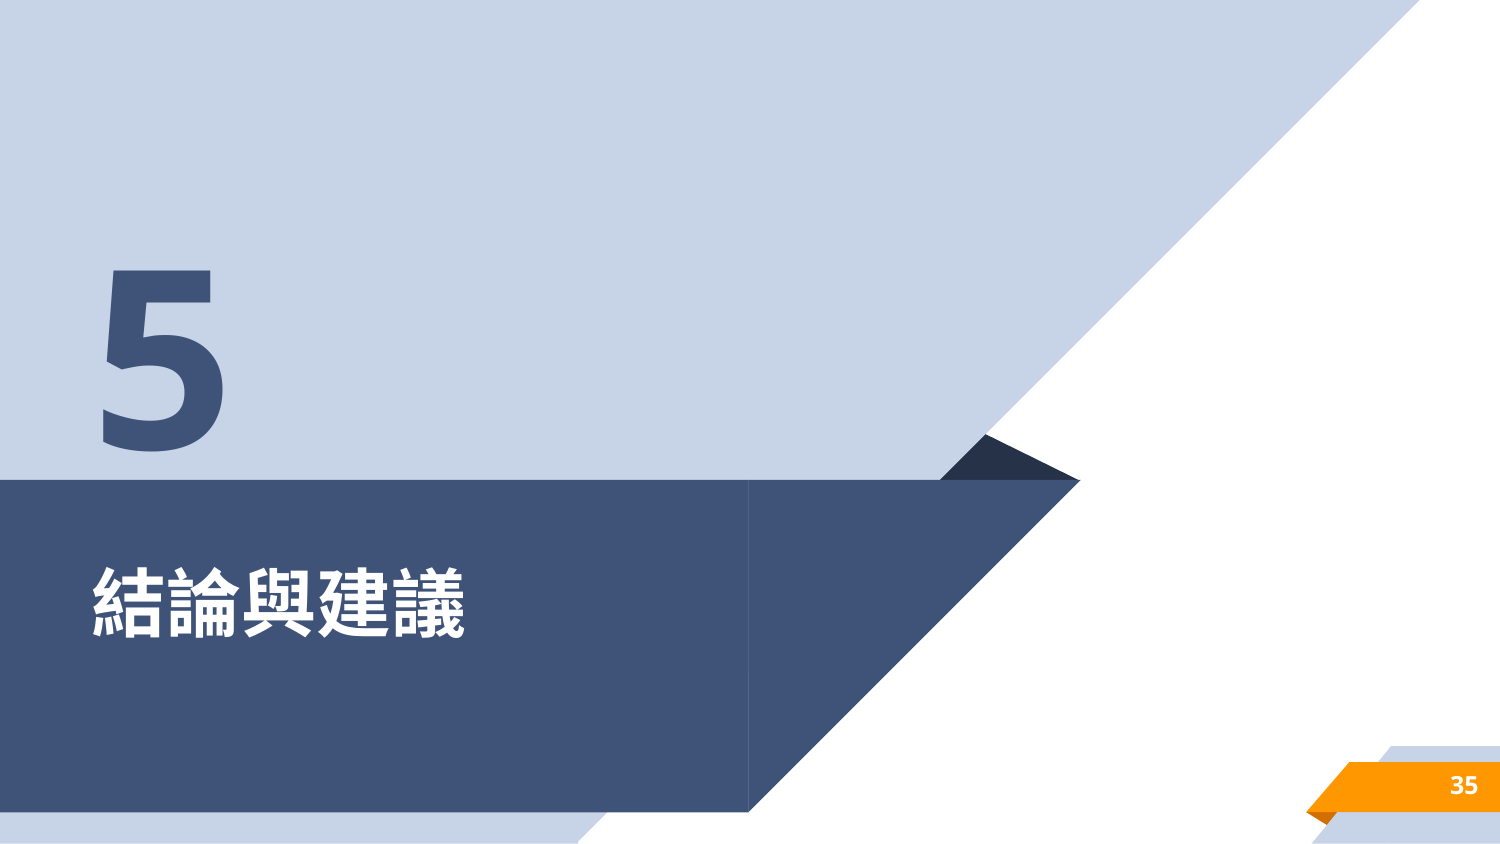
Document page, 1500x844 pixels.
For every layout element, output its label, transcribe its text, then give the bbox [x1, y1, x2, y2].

slide_number 35 [1249, 760, 1494, 813]
text_box 5 [76, 0, 434, 515]
title 結論與建議 [76, 470, 748, 662]
